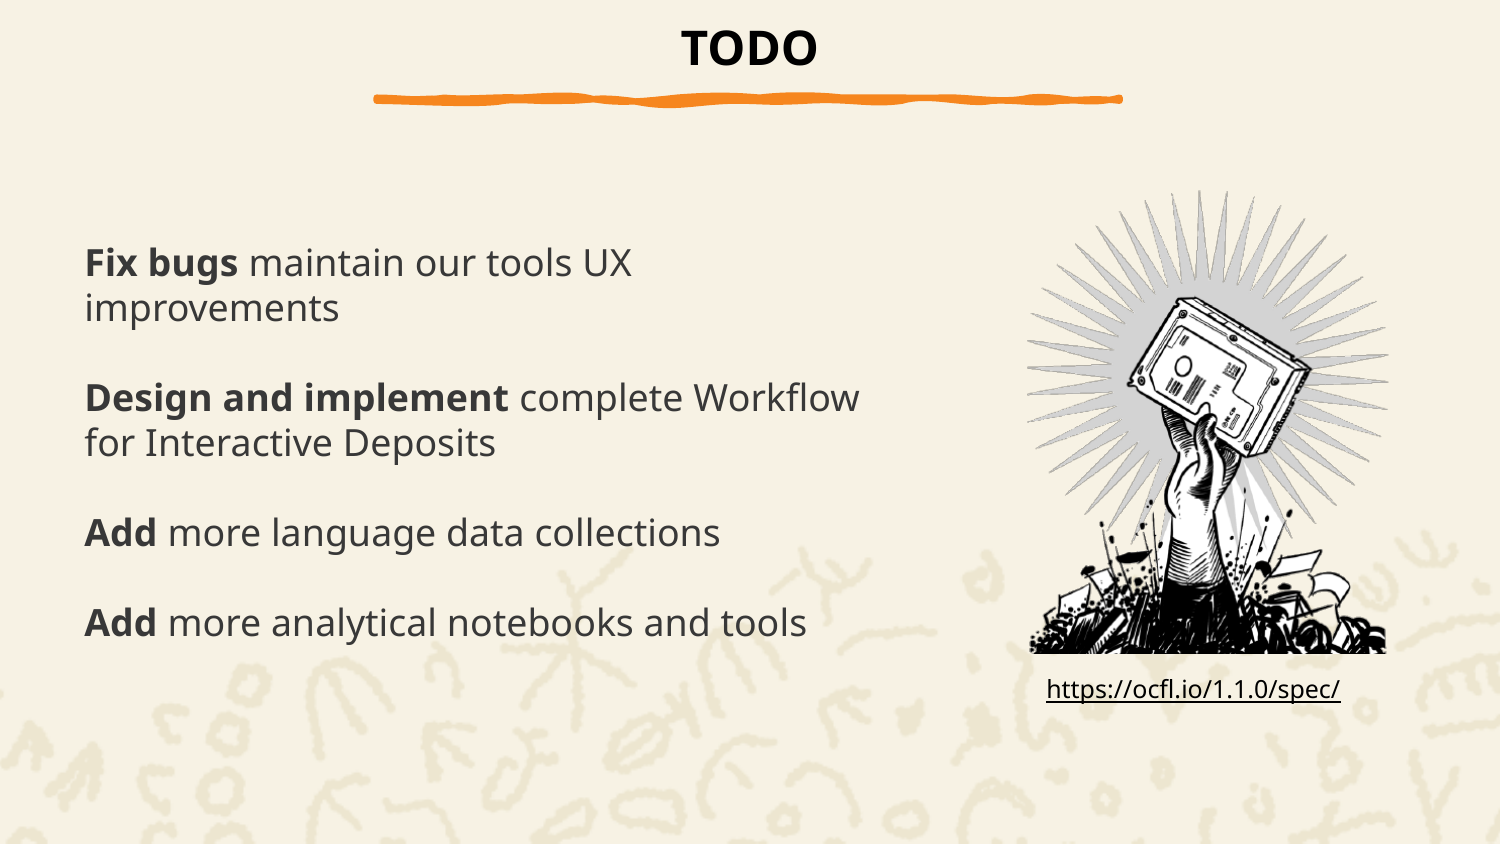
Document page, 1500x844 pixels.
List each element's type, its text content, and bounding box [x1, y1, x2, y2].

text_box Fix bugs maintain our tools UX improvements Design and implement complete Workflow for Interactive Deposits Add more language data collections Add more analytical notebooks and tools [69, 231, 882, 652]
text_box TODO [83, 22, 1417, 132]
picture [0, 0, 1500, 844]
text_box [375, 93, 1122, 107]
text_box https://ocfl.io/1.1.0/spec/ [1031, 666, 1386, 716]
